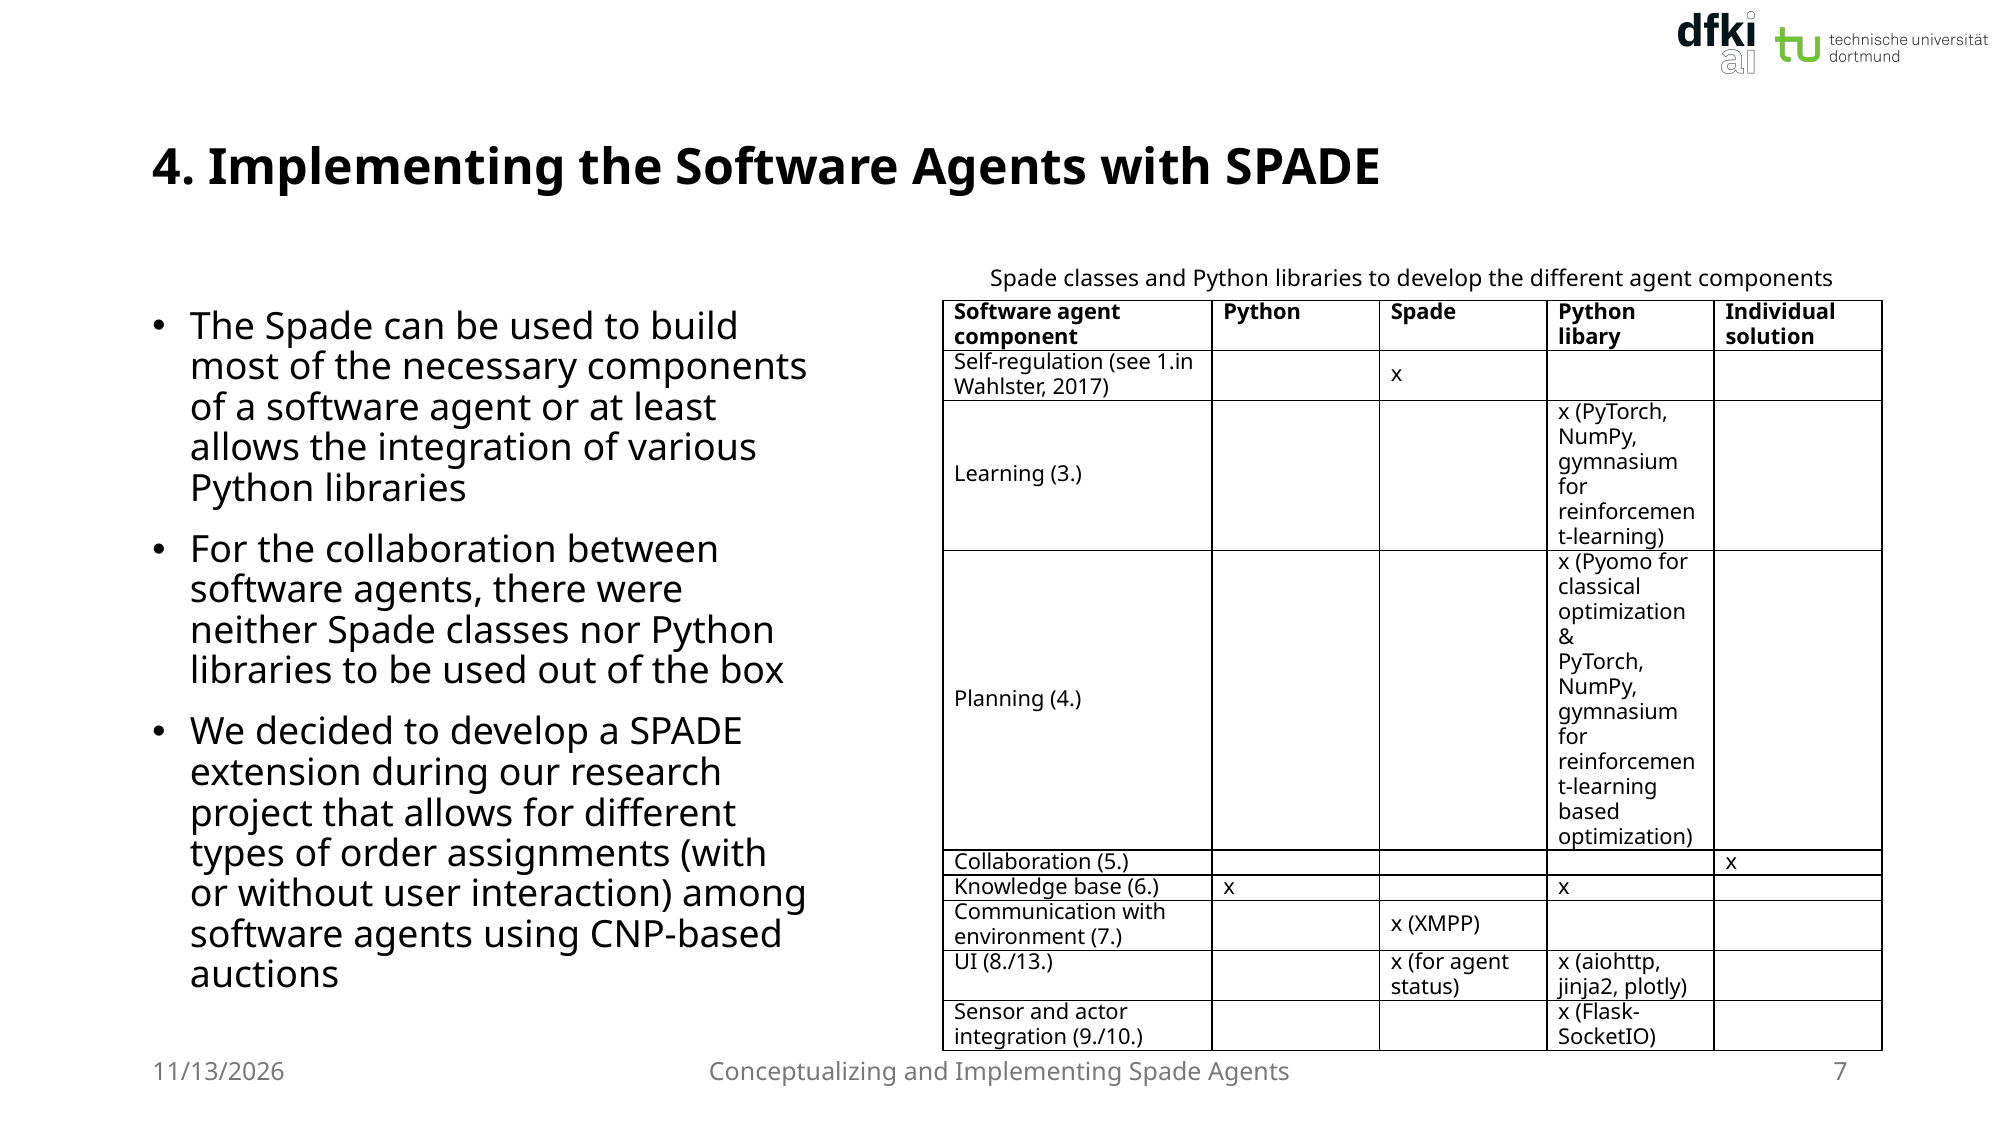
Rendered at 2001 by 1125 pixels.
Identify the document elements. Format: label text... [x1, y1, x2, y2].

table_header Individual solution [1715, 301, 1881, 350]
table_cell [1380, 551, 1546, 849]
table_cell [1213, 901, 1379, 950]
table_cell x (Pyomo for classical optimization & PyTorch, NumPy, gymnasium for reinforcement-learning based optimization) [1548, 551, 1713, 849]
table_cell Communication with environment (7.) [944, 901, 1211, 950]
table_cell [1548, 851, 1713, 874]
table_cell [1213, 401, 1379, 550]
table_cell x [1380, 351, 1546, 400]
slide_number 7 [1412, 1042, 1863, 1103]
table_cell [1715, 876, 1881, 900]
table_cell x [1548, 876, 1713, 900]
table_cell [1715, 401, 1881, 550]
table_cell x (for agent status) [1380, 951, 1546, 1000]
title 4. Implementing the Software Agents with SPADE [137, 59, 1863, 278]
table_cell [1715, 1001, 1881, 1050]
table_cell Knowledge base (6.) [944, 876, 1211, 900]
table_cell x (aiohttp, jinja2, plotly) [1548, 951, 1713, 1000]
table_cell [1380, 876, 1546, 900]
table_cell [1715, 351, 1881, 400]
table_cell [1213, 551, 1379, 849]
table_cell x (XMPP) [1380, 901, 1546, 950]
table_cell [1213, 1001, 1379, 1050]
table_cell [1213, 951, 1379, 1000]
table_cell UI (8./13.) [944, 951, 1211, 1000]
picture [1770, 21, 1994, 67]
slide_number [137, 1042, 588, 1103]
text_box The Spade can be used to build most of the necessary components of a software agent or at least allows the integration of various Python libraries For the collaboration between software agents, there were neither Spade classes nor Python libraries to be used out of the box We decided to develop a SPADE extension during our research project that allows for different types of order assignments (with or without user interaction) among software agents using CNP-based auctions [137, 299, 830, 1014]
table_header Python libary [1548, 301, 1713, 350]
text_box Spade classes and Python libraries to develop the different agent components [942, 255, 1882, 299]
table_cell [1548, 351, 1713, 400]
table_cell Collaboration (5.) [944, 851, 1211, 874]
table_header Spade [1380, 301, 1546, 350]
table_header Python [1213, 301, 1379, 350]
table_cell Planning (4.) [944, 551, 1211, 849]
table_cell [1213, 351, 1379, 400]
table_cell [1715, 551, 1881, 849]
table_cell x (Flask-SocketIO) [1548, 1001, 1713, 1042]
table_cell x (PyTorch, NumPy, gymnasium for reinforcement-learning) [1548, 401, 1713, 550]
table_cell x [1213, 876, 1379, 900]
table_cell [1715, 901, 1881, 950]
picture [1678, 10, 1755, 75]
table_cell [1548, 901, 1713, 950]
table_cell Learning (3.) [944, 401, 1211, 550]
footer Conceptualizing and Implementing Spade Agents [662, 1042, 1338, 1103]
table_cell [1380, 401, 1546, 550]
table_cell x [1715, 851, 1881, 874]
table_cell [1380, 851, 1546, 874]
table_cell Self-regulation (see 1.in Wahlster, 2017) [944, 351, 1211, 400]
table_cell [1715, 951, 1881, 1000]
table_cell [1380, 1001, 1546, 1050]
table_header Software agent component [944, 301, 1211, 350]
table_cell Sensor and actor integration (9./10.) [944, 1001, 1211, 1042]
table_cell [1213, 851, 1379, 874]
